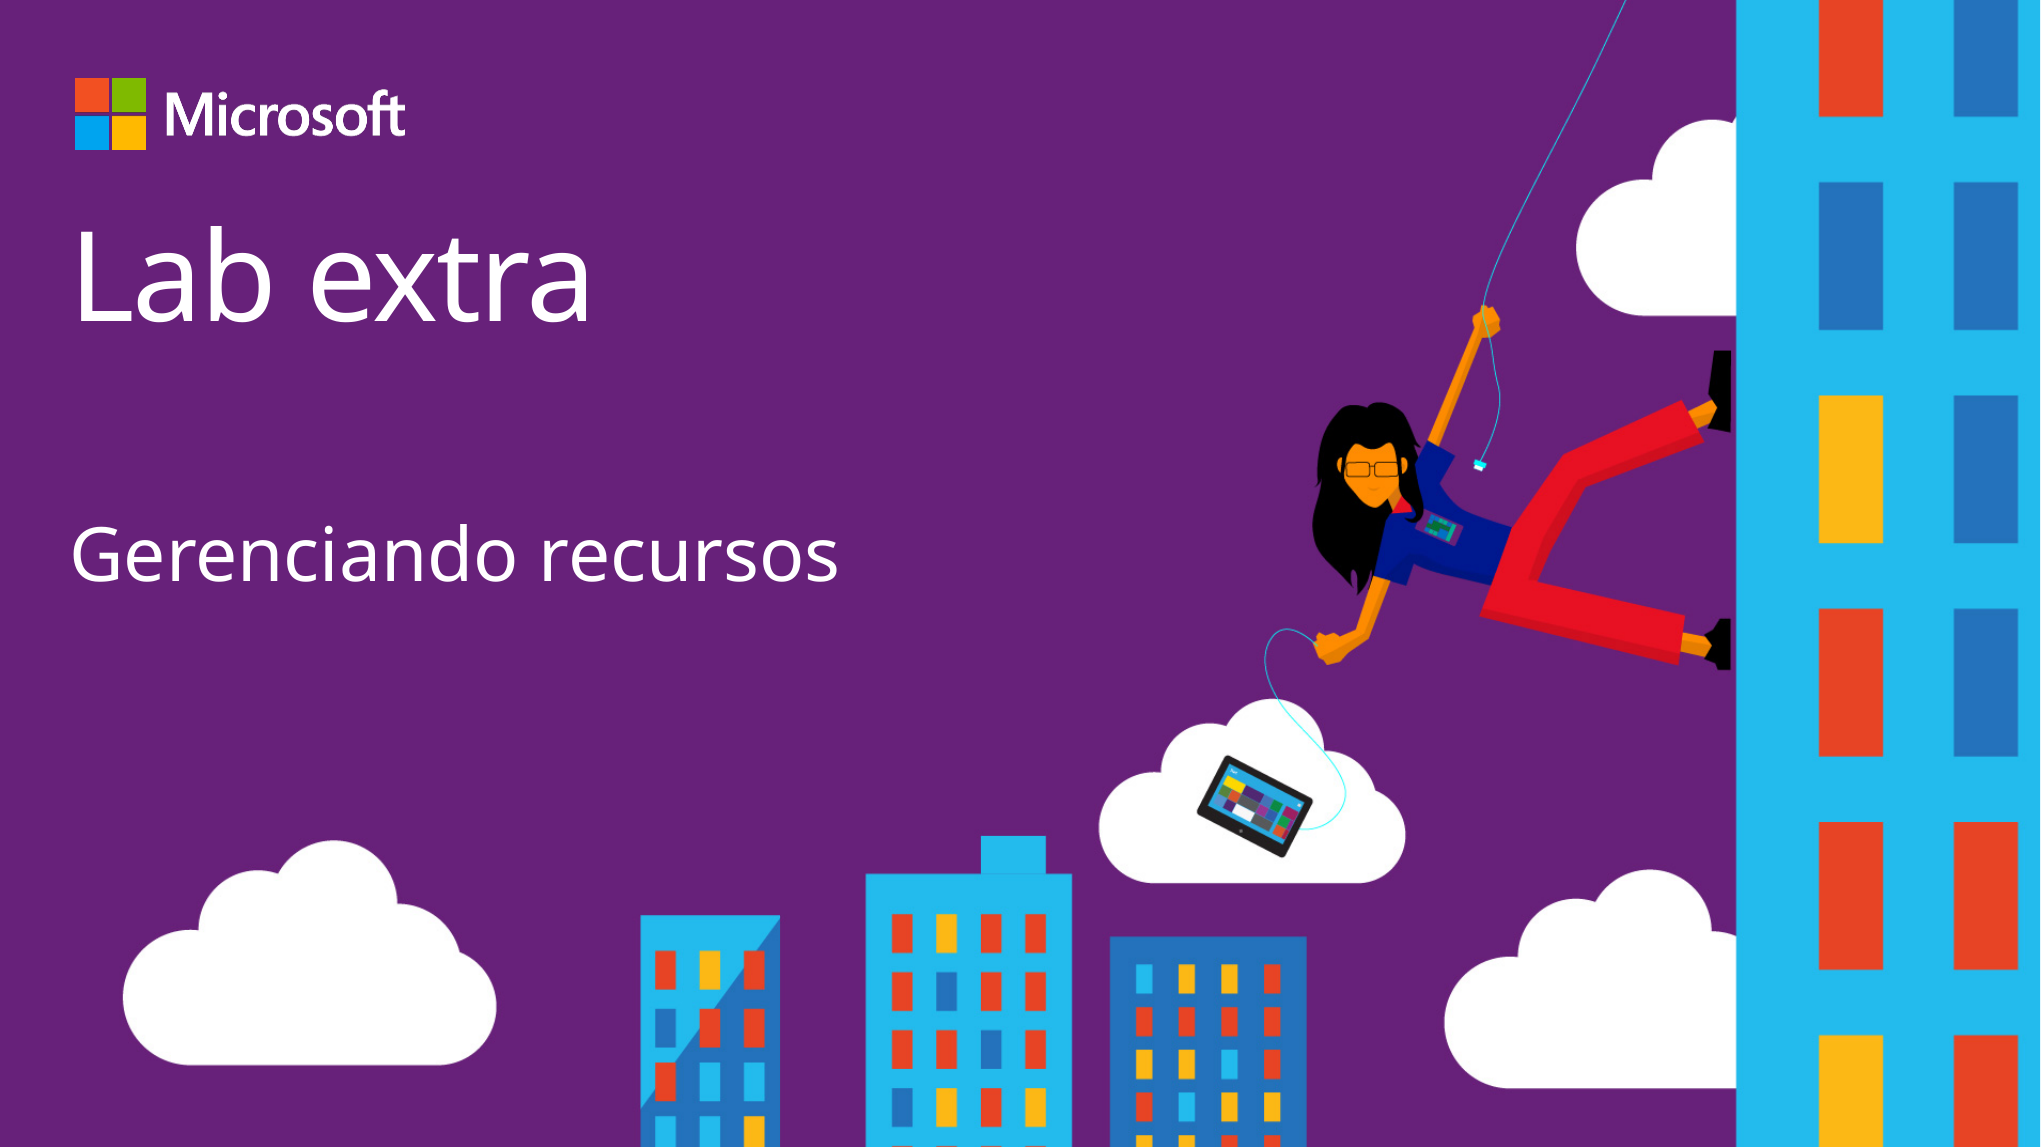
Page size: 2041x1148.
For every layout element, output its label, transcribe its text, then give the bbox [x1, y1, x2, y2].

picture [0, 0, 2041, 1147]
title Lab extra [45, 198, 1246, 499]
list Gerenciando recursos [45, 499, 1096, 799]
